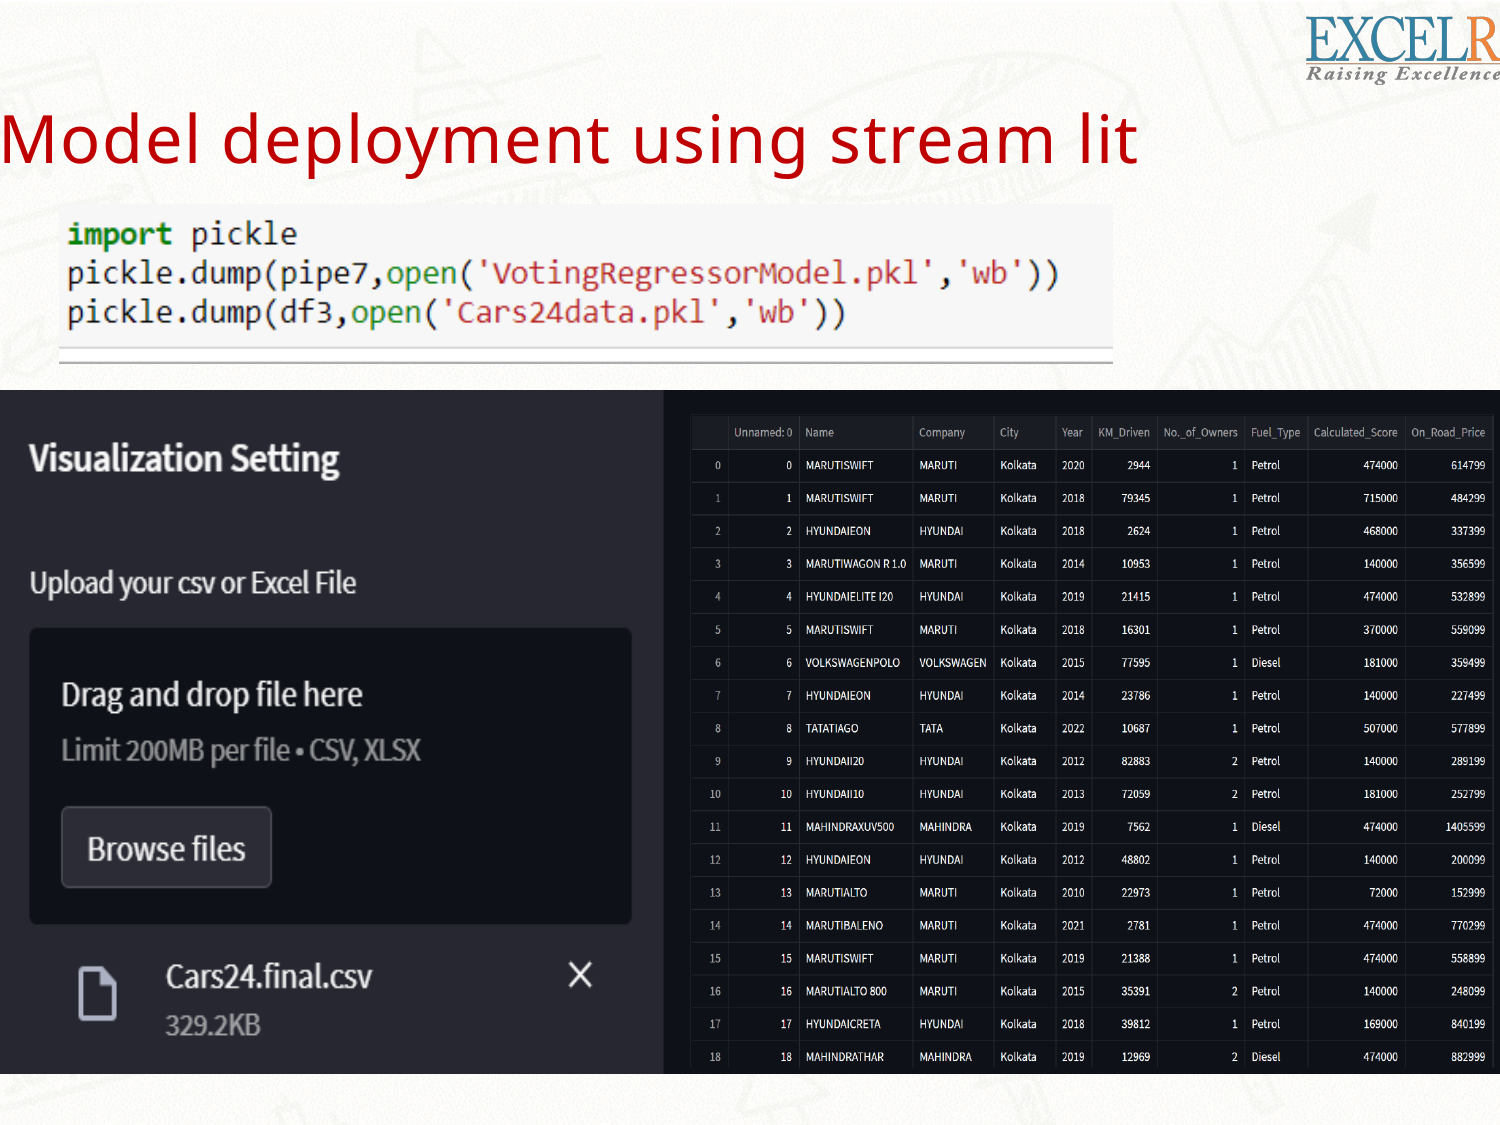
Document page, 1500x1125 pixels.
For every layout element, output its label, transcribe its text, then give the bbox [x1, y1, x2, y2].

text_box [0, 389, 1500, 1074]
picture [0, 0, 1500, 389]
text_box Model deployment using stream lit [0, 95, 1285, 178]
picture [0, 1074, 1500, 1125]
